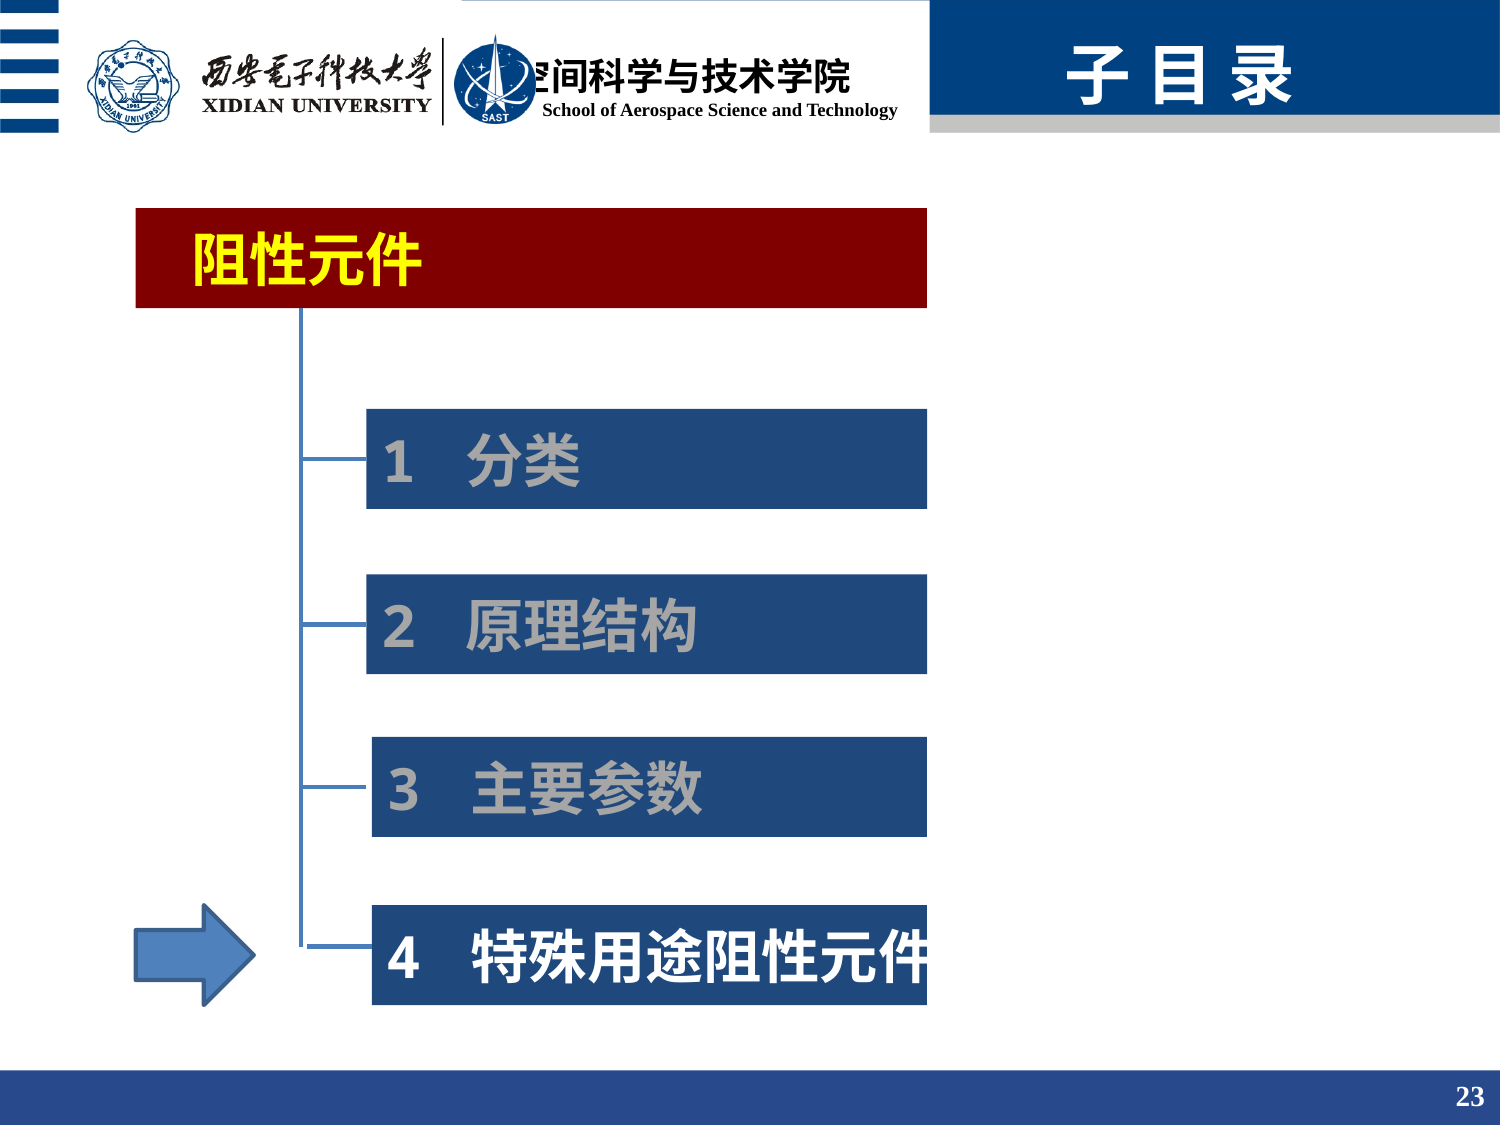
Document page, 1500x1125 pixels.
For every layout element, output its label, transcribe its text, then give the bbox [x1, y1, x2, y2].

text_box 2 原理结构 [366, 574, 928, 675]
text_box 3 主要参数 [371, 736, 927, 837]
text_box [133, 903, 256, 1007]
text_box 4 特殊用途阻性元件 [371, 905, 927, 1006]
text_box 子 目 录 [927, 19, 1433, 103]
text_box 阻性元件 [135, 208, 927, 309]
text_box 1 分类 [366, 408, 928, 509]
picture [0, 0, 1500, 1070]
